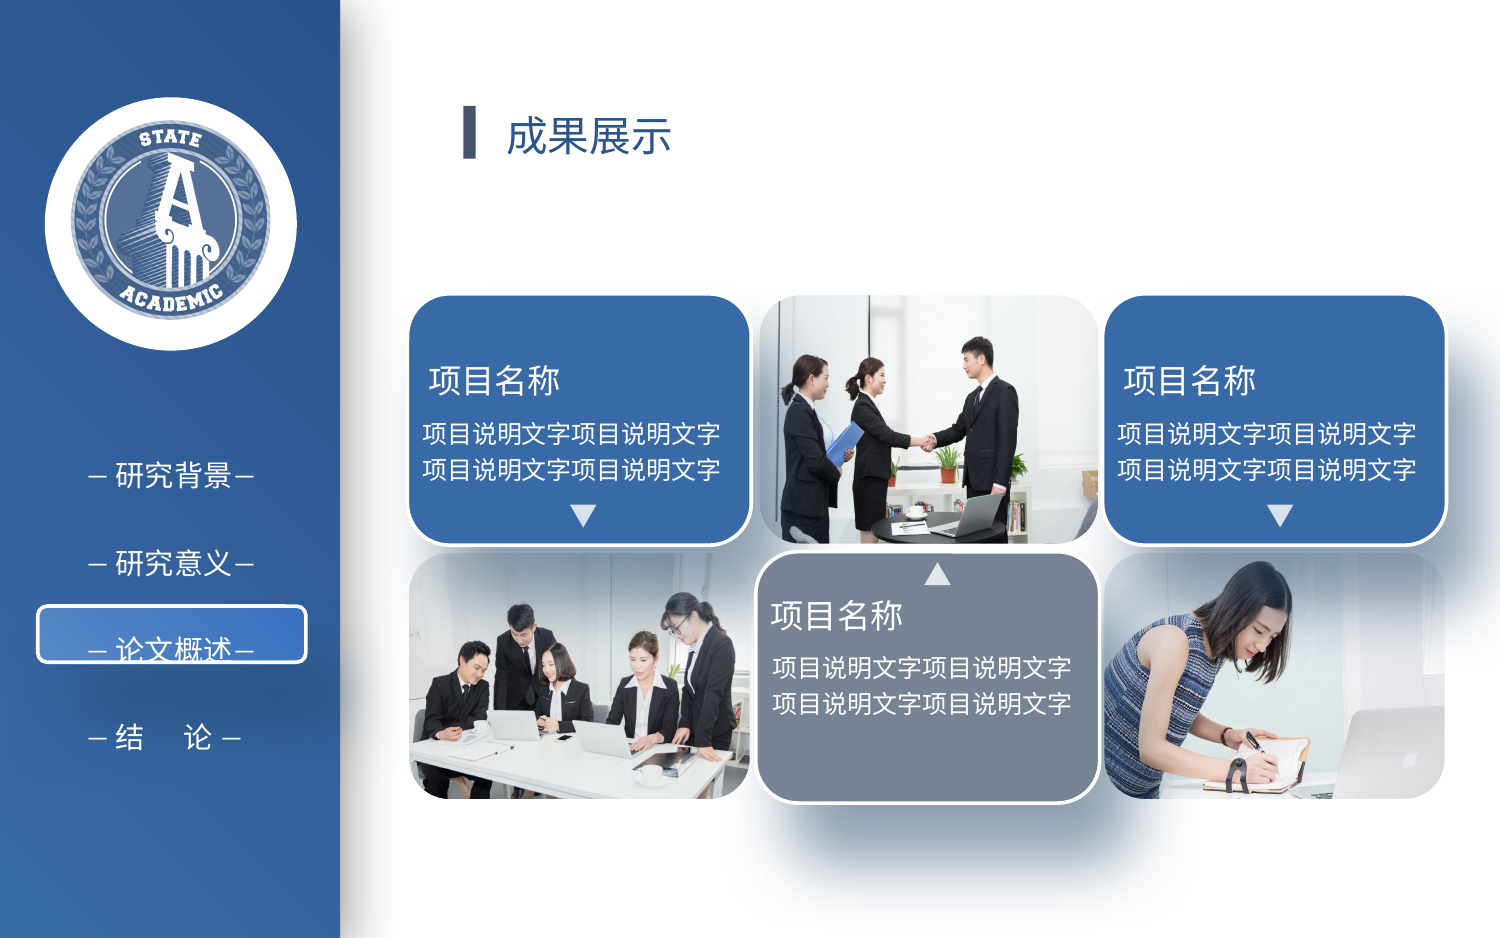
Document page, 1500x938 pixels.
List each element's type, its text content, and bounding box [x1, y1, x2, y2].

text_box [568, 502, 599, 530]
text_box 项目说明文字项目说明文字 项目说明文字项目说明文字 [1102, 405, 1447, 492]
text_box [405, 291, 754, 548]
text_box [762, 293, 1100, 546]
text_box 项目说明文字项目说明文字 项目说明文字项目说明文字 [758, 639, 1095, 727]
text_box 项目名称 [1108, 345, 1306, 412]
text_box [753, 549, 1102, 806]
text_box [407, 591, 747, 801]
text_box [1265, 502, 1296, 530]
text_box 项目名称 [413, 345, 609, 412]
text_box 成果展示 [491, 102, 689, 168]
text_box [922, 560, 953, 588]
text_box 项目说明文字项目说明文字 项目说明文字项目说明文字 [407, 405, 752, 492]
text_box [1100, 291, 1449, 548]
text_box 项目名称 [755, 579, 951, 646]
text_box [0, 0, 341, 938]
text_box [1177, 644, 1447, 801]
text_box [461, 104, 478, 161]
